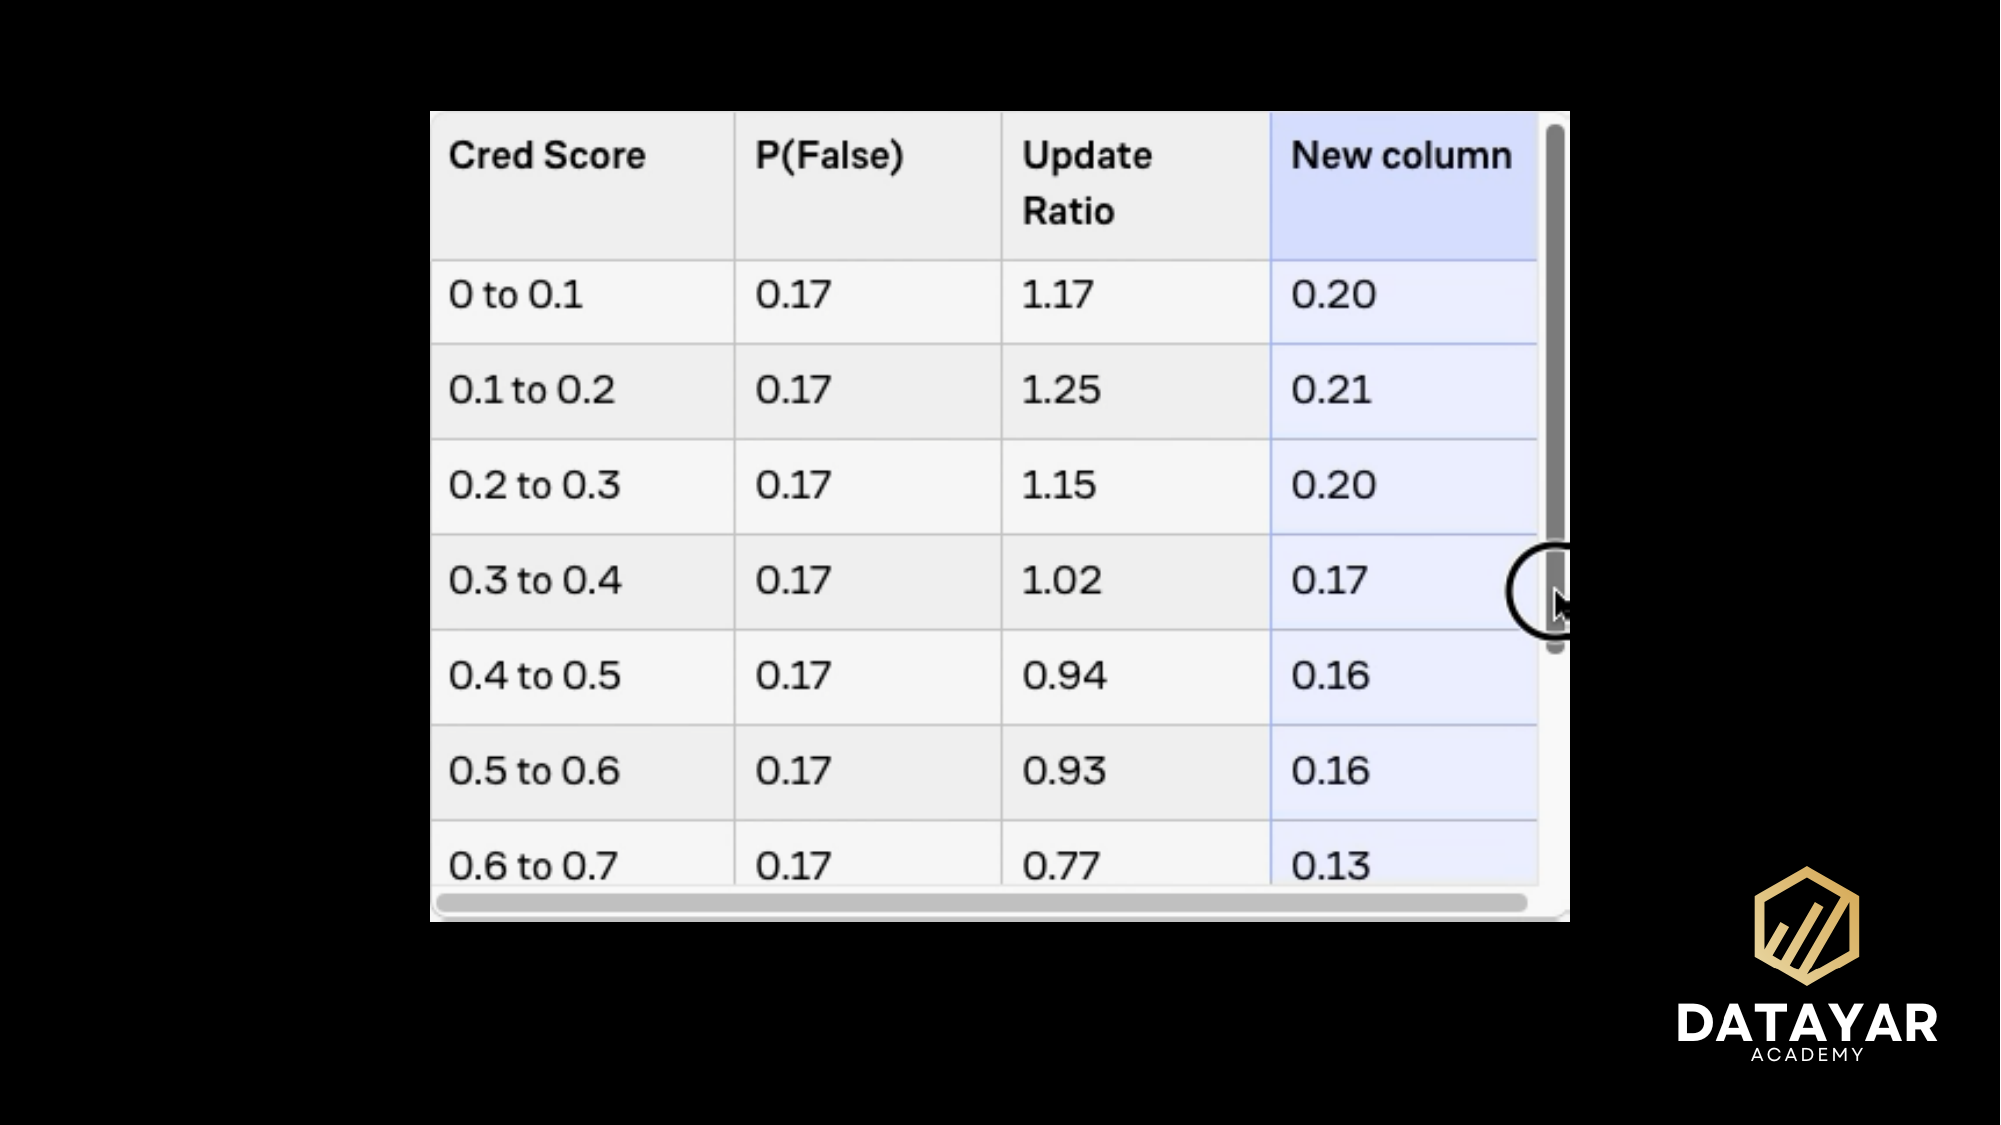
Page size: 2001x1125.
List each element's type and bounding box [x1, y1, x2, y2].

text_box [429, 110, 1571, 923]
picture [1558, 720, 2000, 1125]
